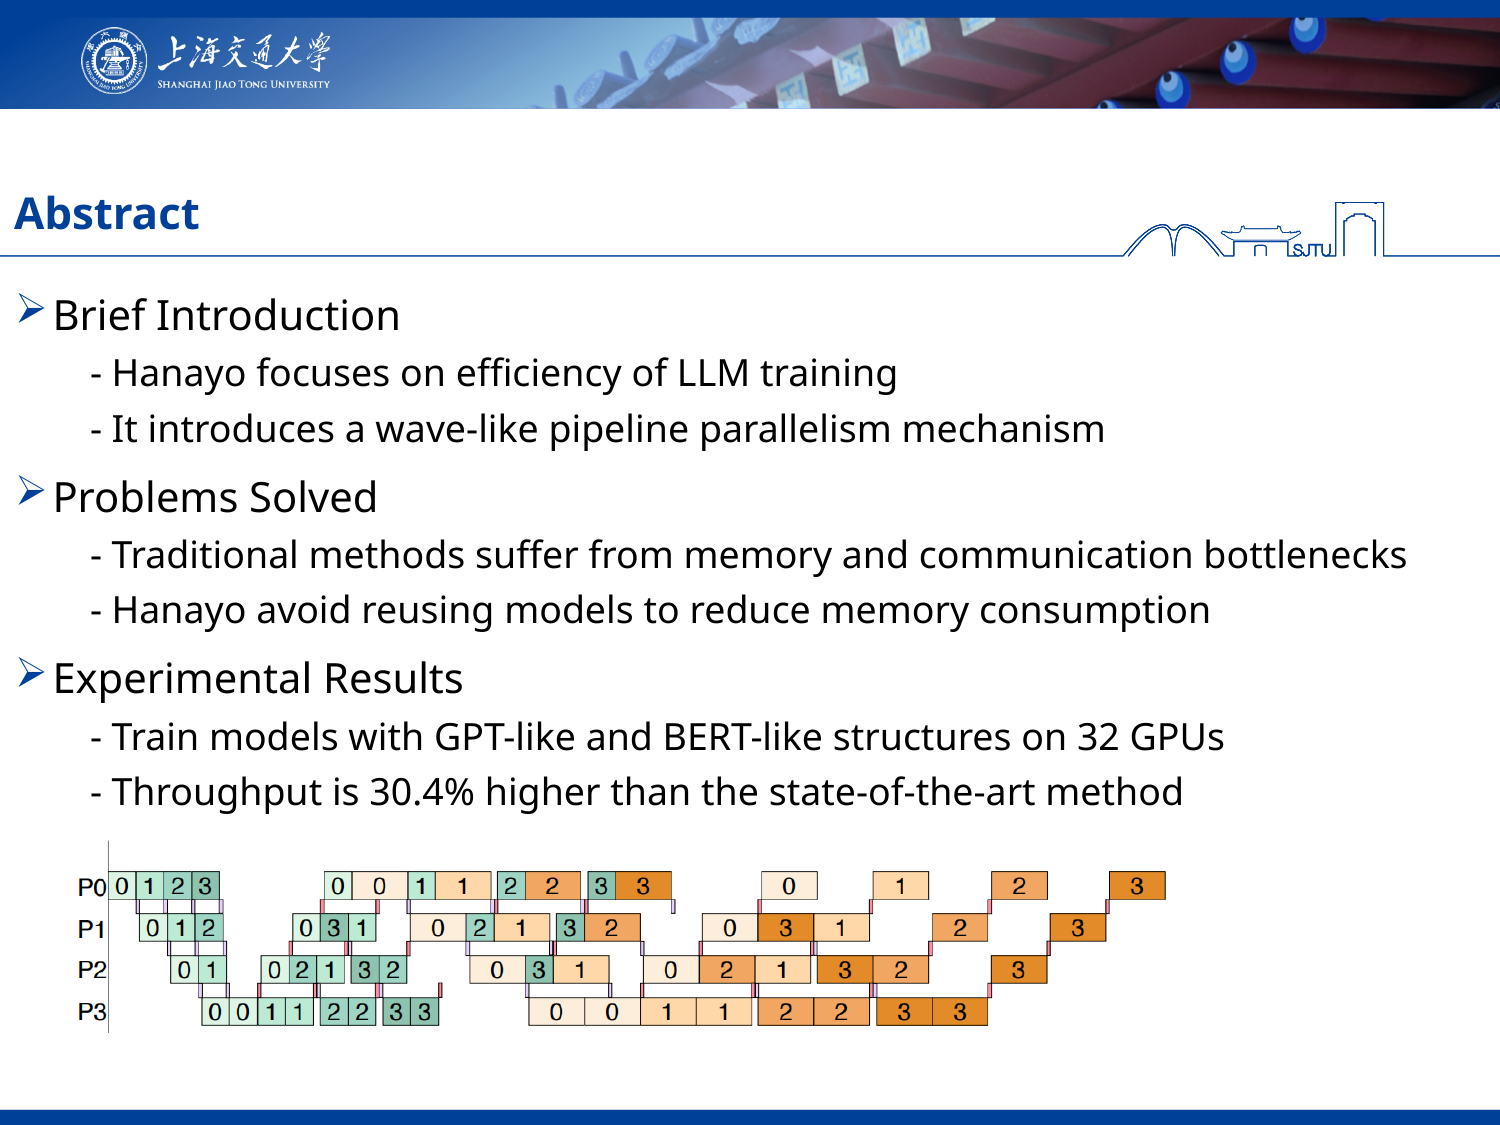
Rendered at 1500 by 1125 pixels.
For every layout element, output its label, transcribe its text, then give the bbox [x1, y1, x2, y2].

list Brief Introduction - Hanayo focuses on efficiency of LLM training - It introduces a wave-like pipeline parallelism mechanism Problems Solved - Traditional methods suffer from memory and communication bottlenecks - Hanayo avoid reusing models to reduce memory consumption Experimental Results - Train models with GPT-like and BERT-like structures on 32 GPUs - Throughput is 30.4% higher than the state-of-the-art method [0, 281, 1500, 1125]
title Abstract [0, 151, 1318, 246]
picture [0, 18, 1500, 109]
picture [48, 831, 1214, 1056]
